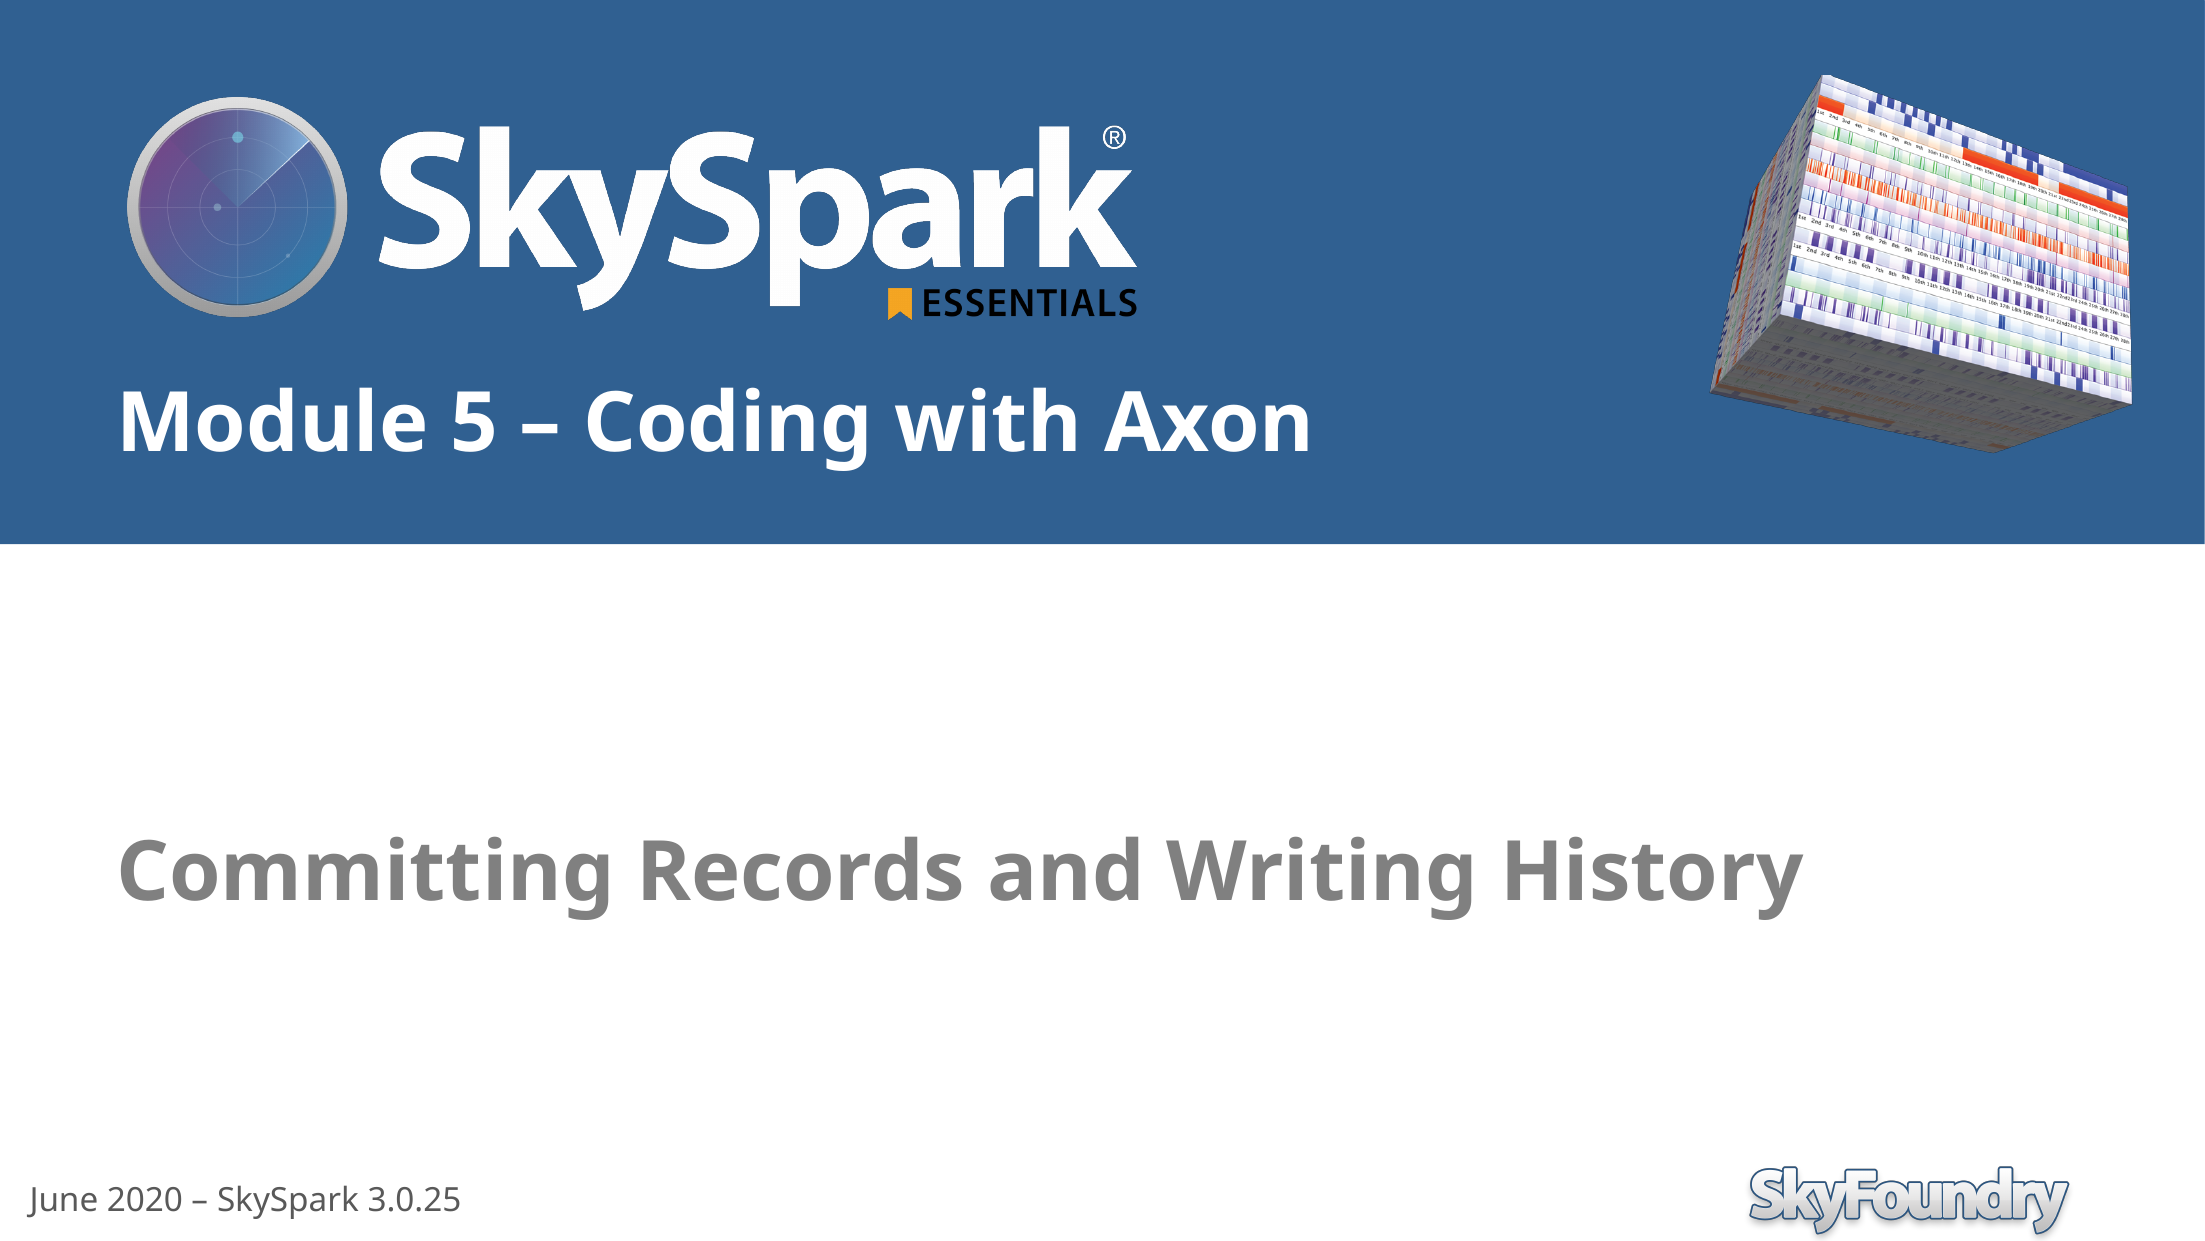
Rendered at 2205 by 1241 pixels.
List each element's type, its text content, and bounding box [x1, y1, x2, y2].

picture [1693, 75, 2147, 470]
picture [127, 82, 1140, 325]
picture [1739, 1145, 2076, 1241]
list Committing Records and Writing History [101, 821, 2165, 934]
